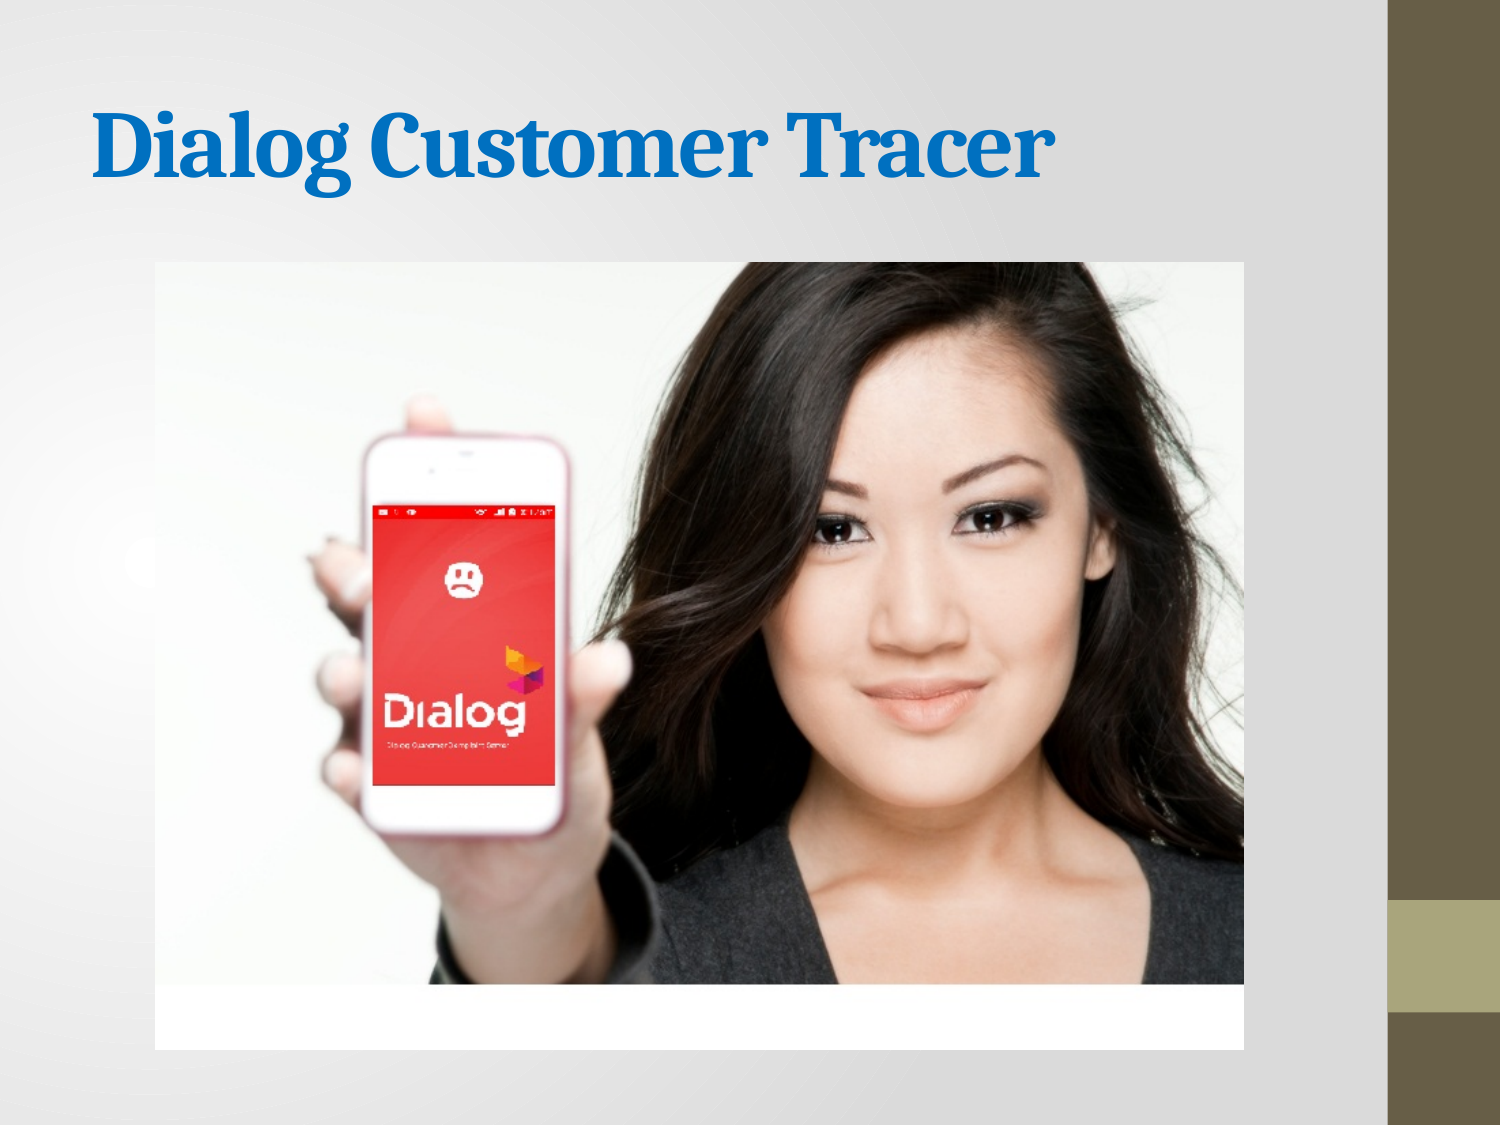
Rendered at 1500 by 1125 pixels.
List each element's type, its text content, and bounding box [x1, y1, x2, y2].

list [155, 261, 1245, 1051]
title Dialog Customer Tracer [75, 45, 1325, 233]
